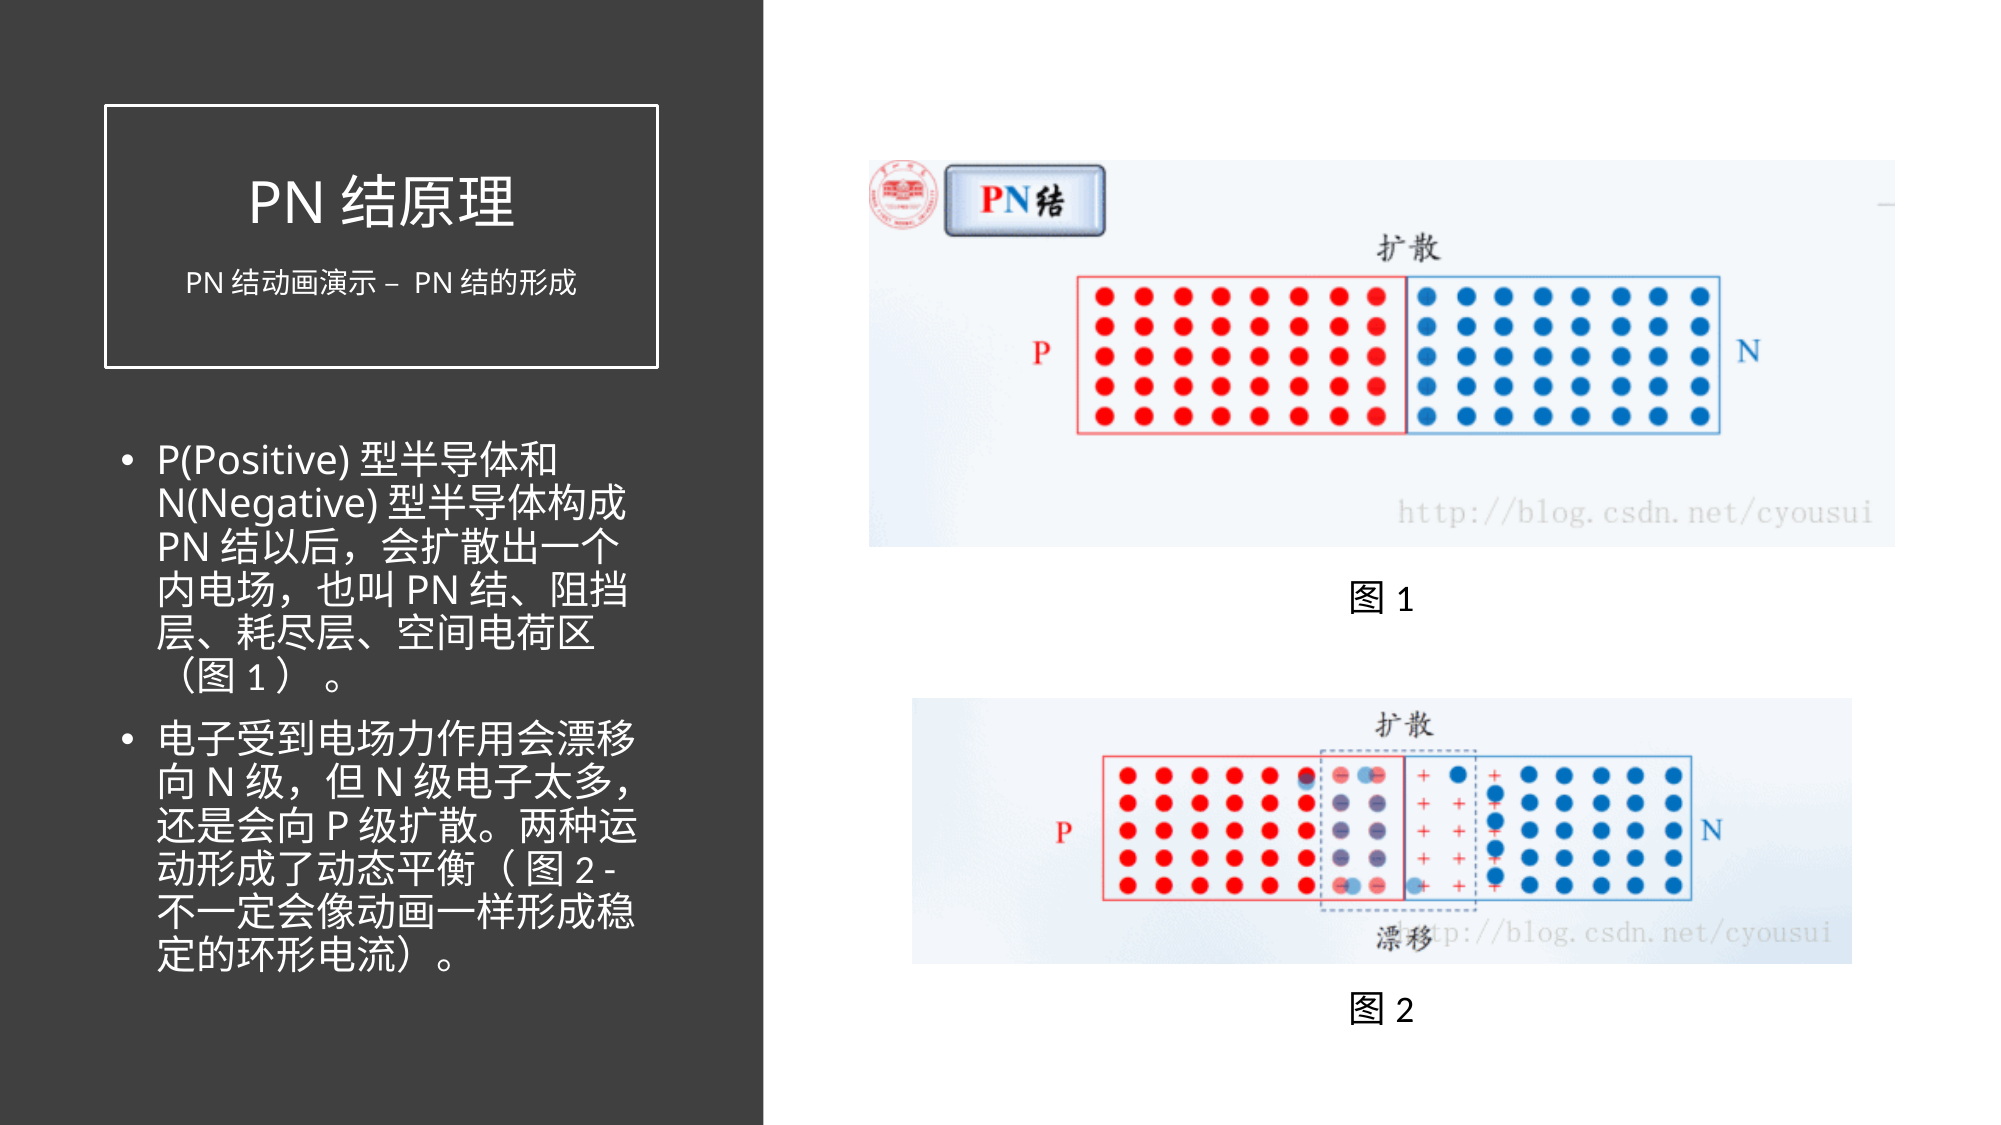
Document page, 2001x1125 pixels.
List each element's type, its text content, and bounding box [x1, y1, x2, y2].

list P(Positive)型半导体和N(Negative)型半导体构成PN结以后，会扩散出一个内电场，也叫PN结、阻挡层、耗尽层、空间电荷区（图1） 。 电子受到电场力作用会漂移向N级，但N级电子太多，还是会向P级扩散。两种运动形成了动态平衡（ 图2 - 不一定会像动画一样形成稳定的环形电流）。 [105, 432, 658, 994]
title PN结原理 PN结动画演示 – PN结的形成 [105, 105, 658, 368]
text_box 图1 [1334, 566, 1430, 626]
picture [869, 160, 1895, 547]
text_box 图2 [1334, 977, 1430, 1038]
picture [912, 698, 1852, 964]
text_box [0, 0, 764, 1125]
